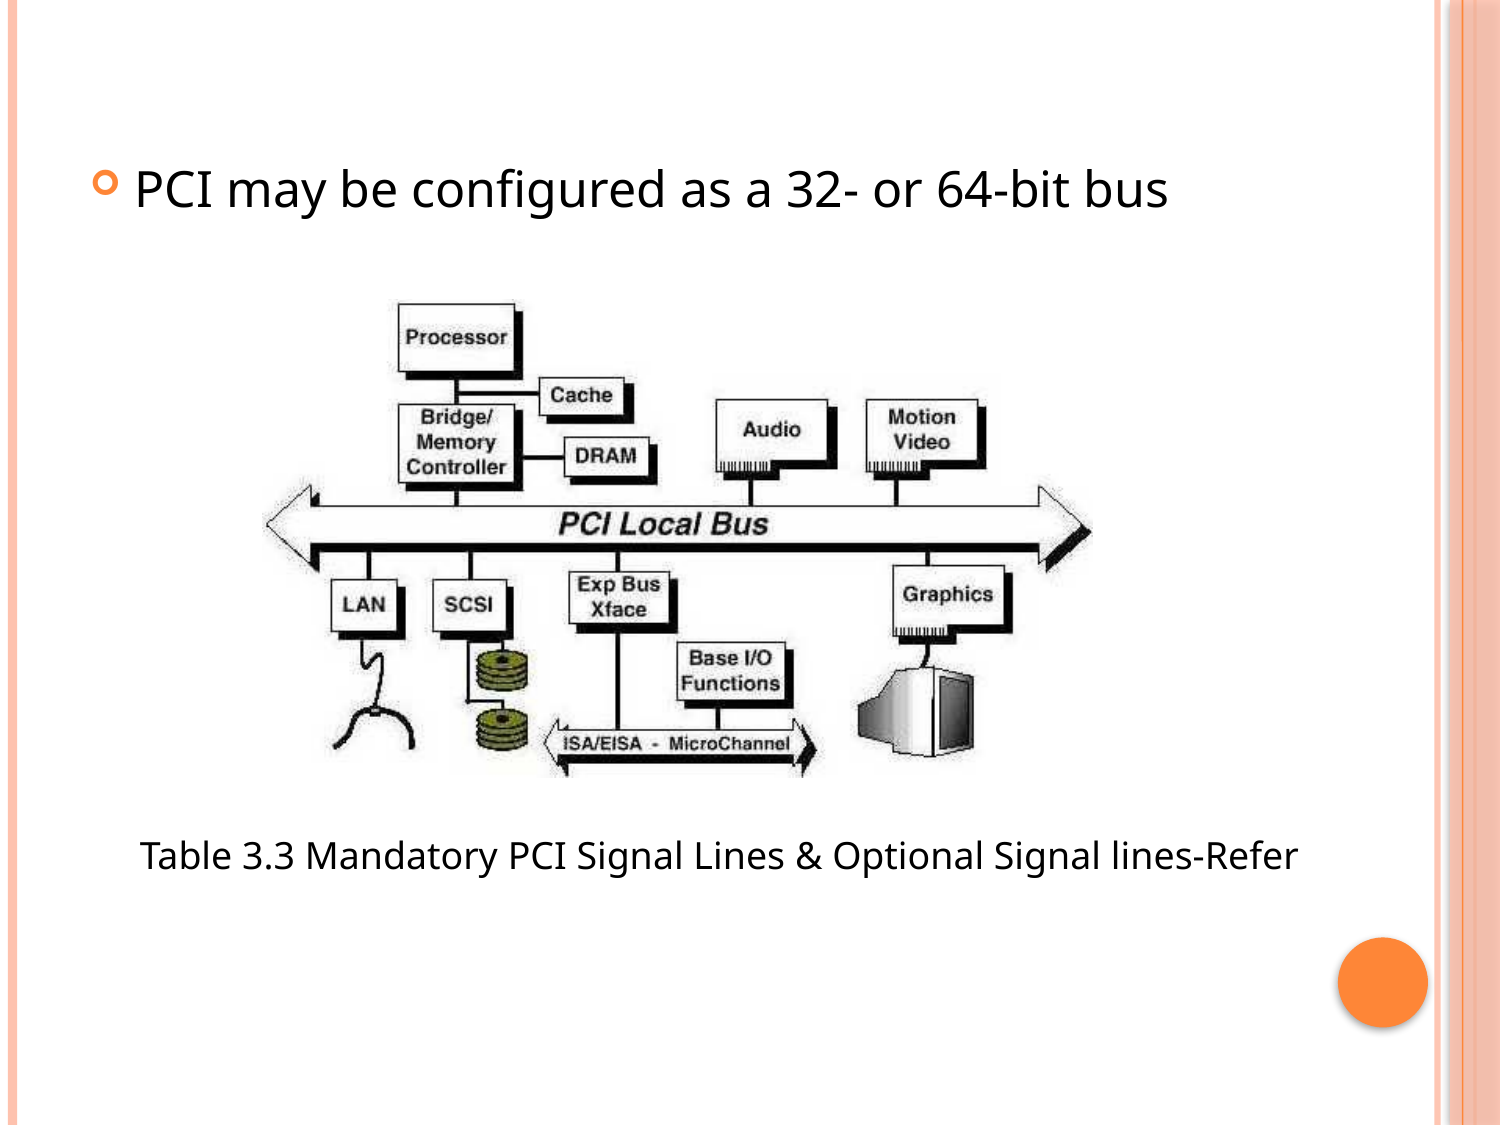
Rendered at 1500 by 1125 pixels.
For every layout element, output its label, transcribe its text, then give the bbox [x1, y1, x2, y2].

text_box Table 3.3 Mandatory PCI Signal Lines & Optional Signal lines-Refer [124, 824, 1338, 885]
picture [261, 299, 1093, 779]
list PCI may be configured as a 32- or 64-bit bus [75, 149, 1300, 1062]
